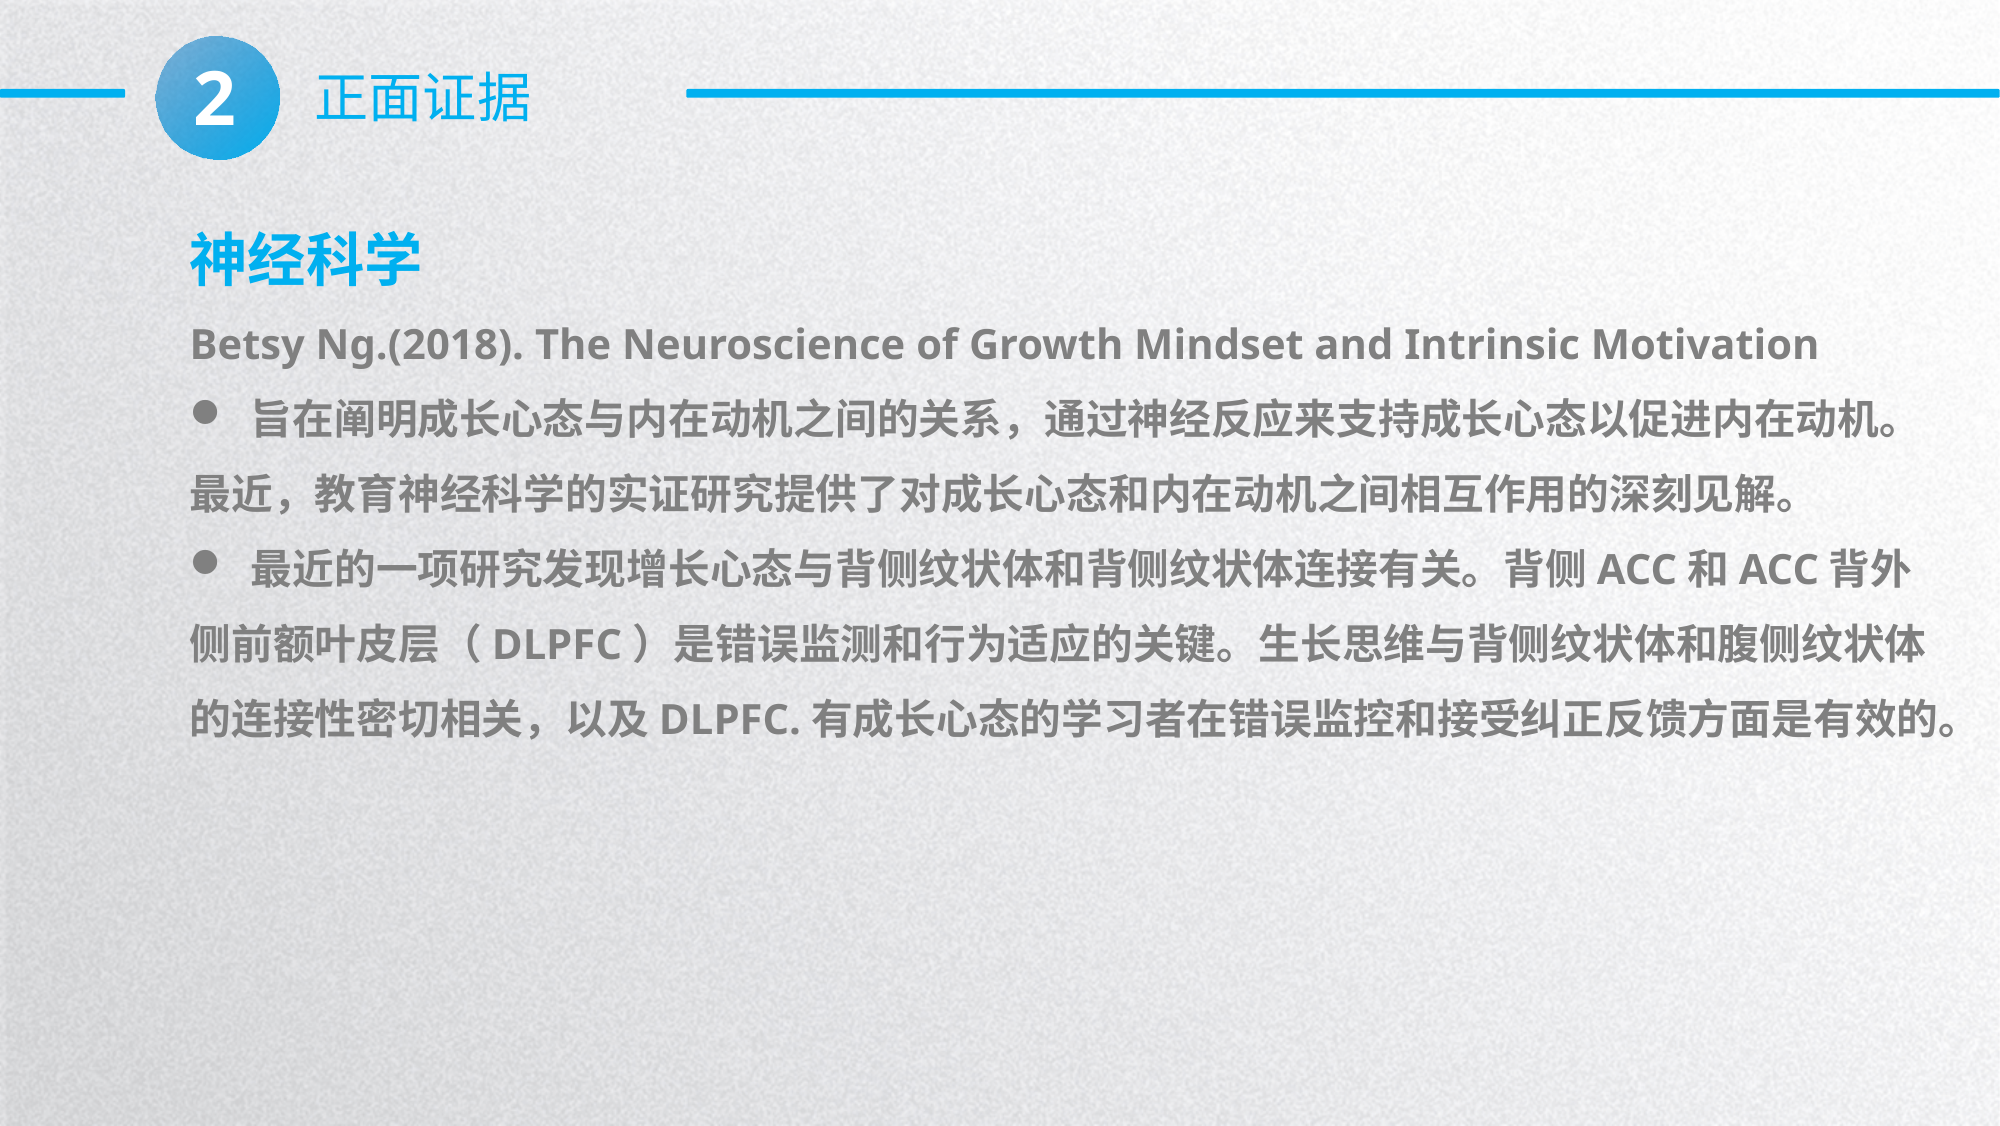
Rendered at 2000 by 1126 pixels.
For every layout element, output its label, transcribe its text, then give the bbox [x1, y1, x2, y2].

text_box 正面证据 [319, 109, 547, 136]
picture [0, 0, 2000, 88]
text_box 正面证据 [319, 56, 547, 86]
text_box 神经科学 Betsy Ng.(2018). The Neuroscience of Growth Mindset and Intrinsic Motivation 旨在阐明成长心态与内在动机之间的关系，通过神经反应来支持成长心态以促进内在动机。 最近，教育神经科学的实证研究提供了对成长心态和内在动机之间相互作用的深刻见解。 最近的一项研究发现增长心态与背侧纹状体和背侧纹状体连接有关。背侧ACC和ACC背外侧前额叶皮层（DLPFC）是错误监测和行为适应的关键。生长思维与背侧纹状体和腹侧纹状体的连接性密切相关，以及DLPFC.有成长心态的学习者在错误监控和接受纠正反馈方面是有效的。 [178, 182, 1950, 749]
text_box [0, 88, 111, 98]
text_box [116, 35, 314, 160]
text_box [319, 88, 2000, 98]
picture [0, 98, 2000, 1126]
